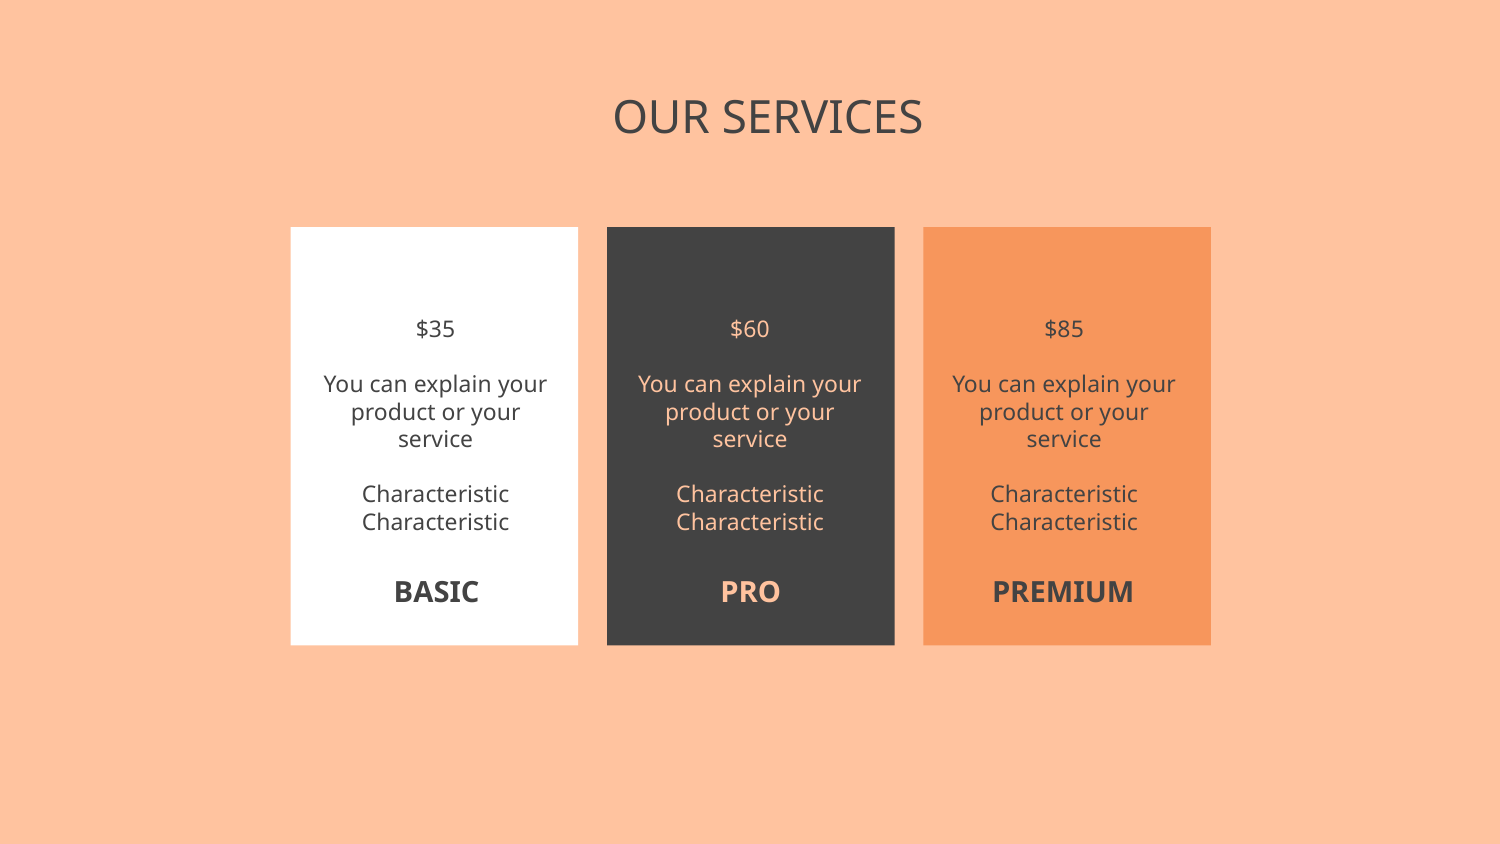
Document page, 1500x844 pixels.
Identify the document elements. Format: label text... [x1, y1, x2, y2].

text_box [923, 227, 1211, 646]
text_box $60 You can explain your product or your service Characteristic Characteristic [630, 322, 870, 527]
text_box $85 You can explain your product or your service Characteristic Characteristic [944, 322, 1184, 527]
title OUR SERVICES [67, 76, 1469, 143]
text_box [290, 227, 579, 646]
text_box PREMIUM [967, 562, 1159, 609]
text_box $35 You can explain your product or your service Characteristic Characteristic [316, 322, 556, 527]
text_box [607, 227, 895, 646]
text_box PRO [655, 562, 847, 609]
text_box BASIC [340, 562, 533, 609]
